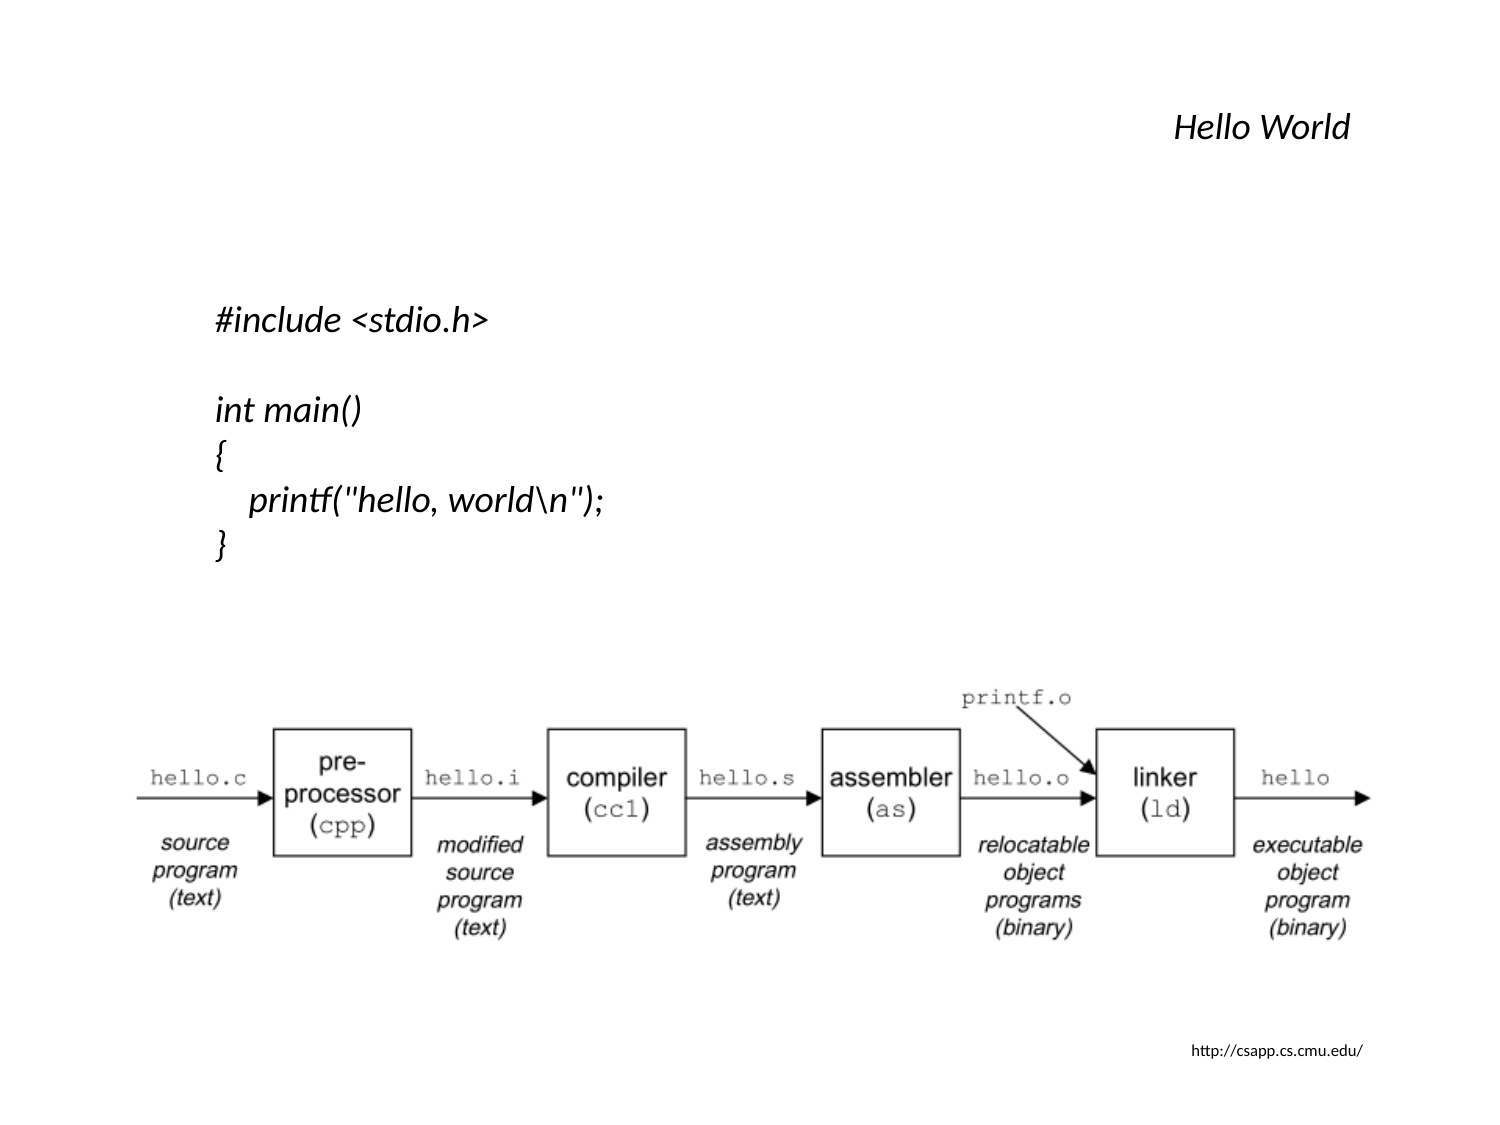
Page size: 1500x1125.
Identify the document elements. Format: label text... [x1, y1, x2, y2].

picture [112, 674, 1407, 957]
text_box #include <stdio.h> int main() { printf("hello, world\n"); } [199, 287, 950, 573]
text_box Hello World [1158, 94, 1367, 155]
text_box http://csapp.cs.cmu.edu/ [1176, 1032, 1379, 1067]
